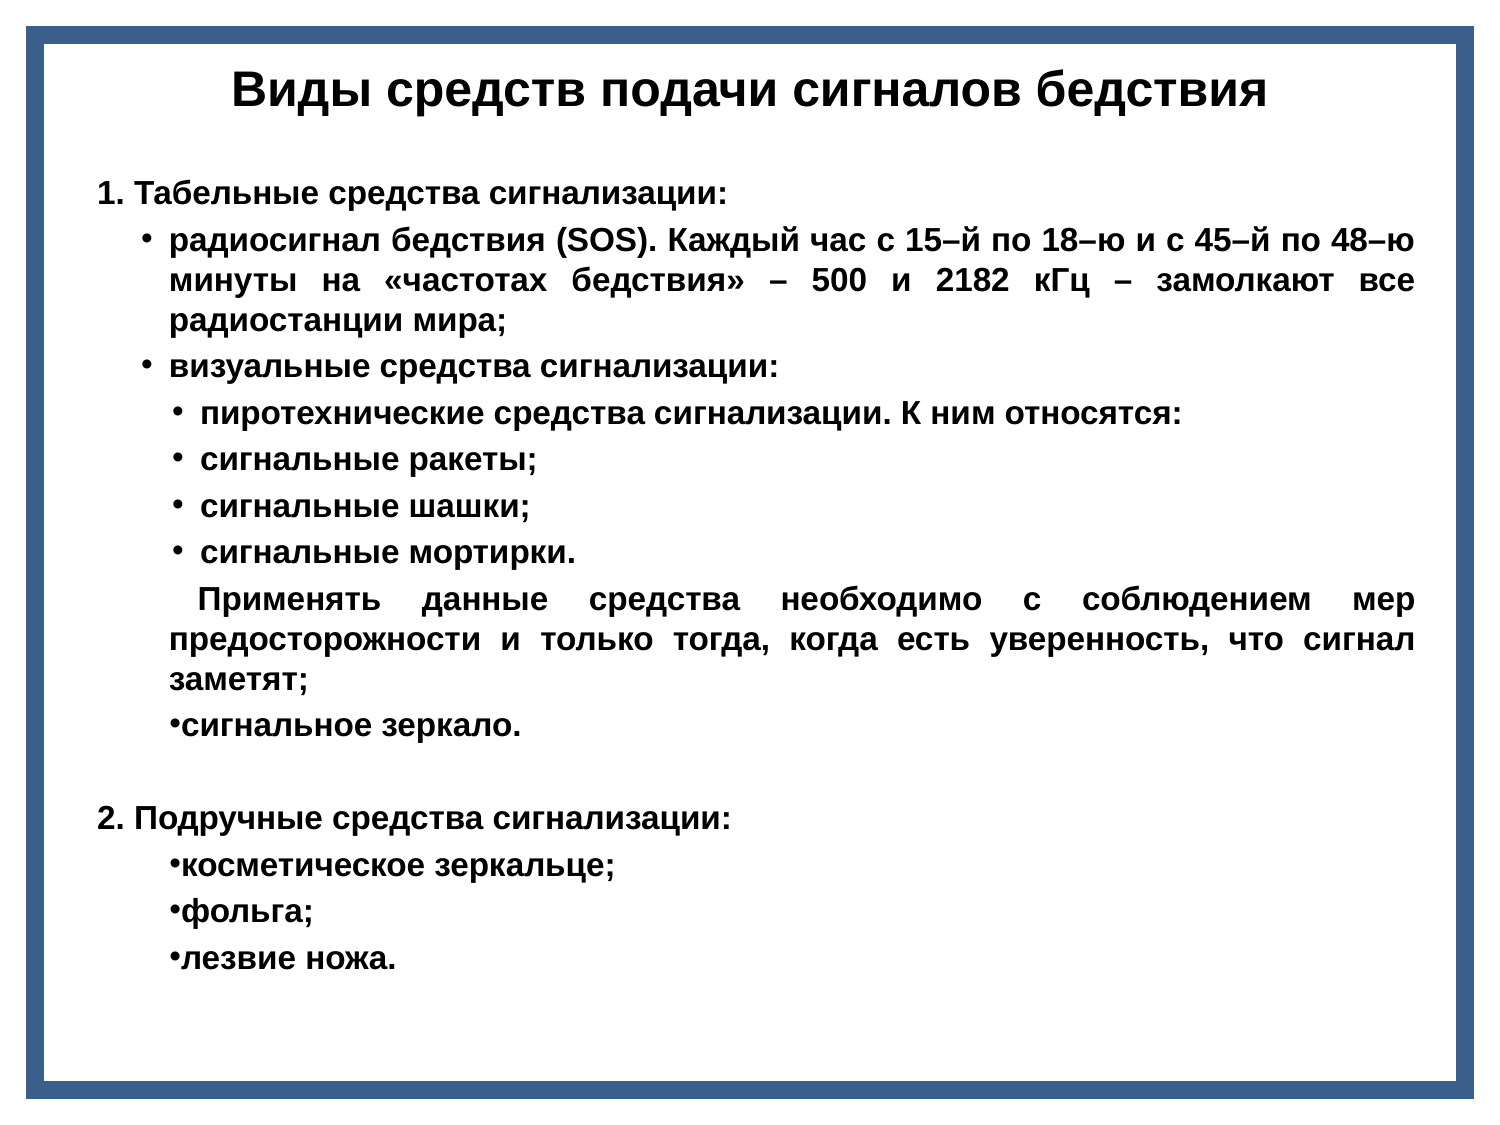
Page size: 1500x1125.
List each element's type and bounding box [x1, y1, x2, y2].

text_box [33, 33, 1467, 1092]
